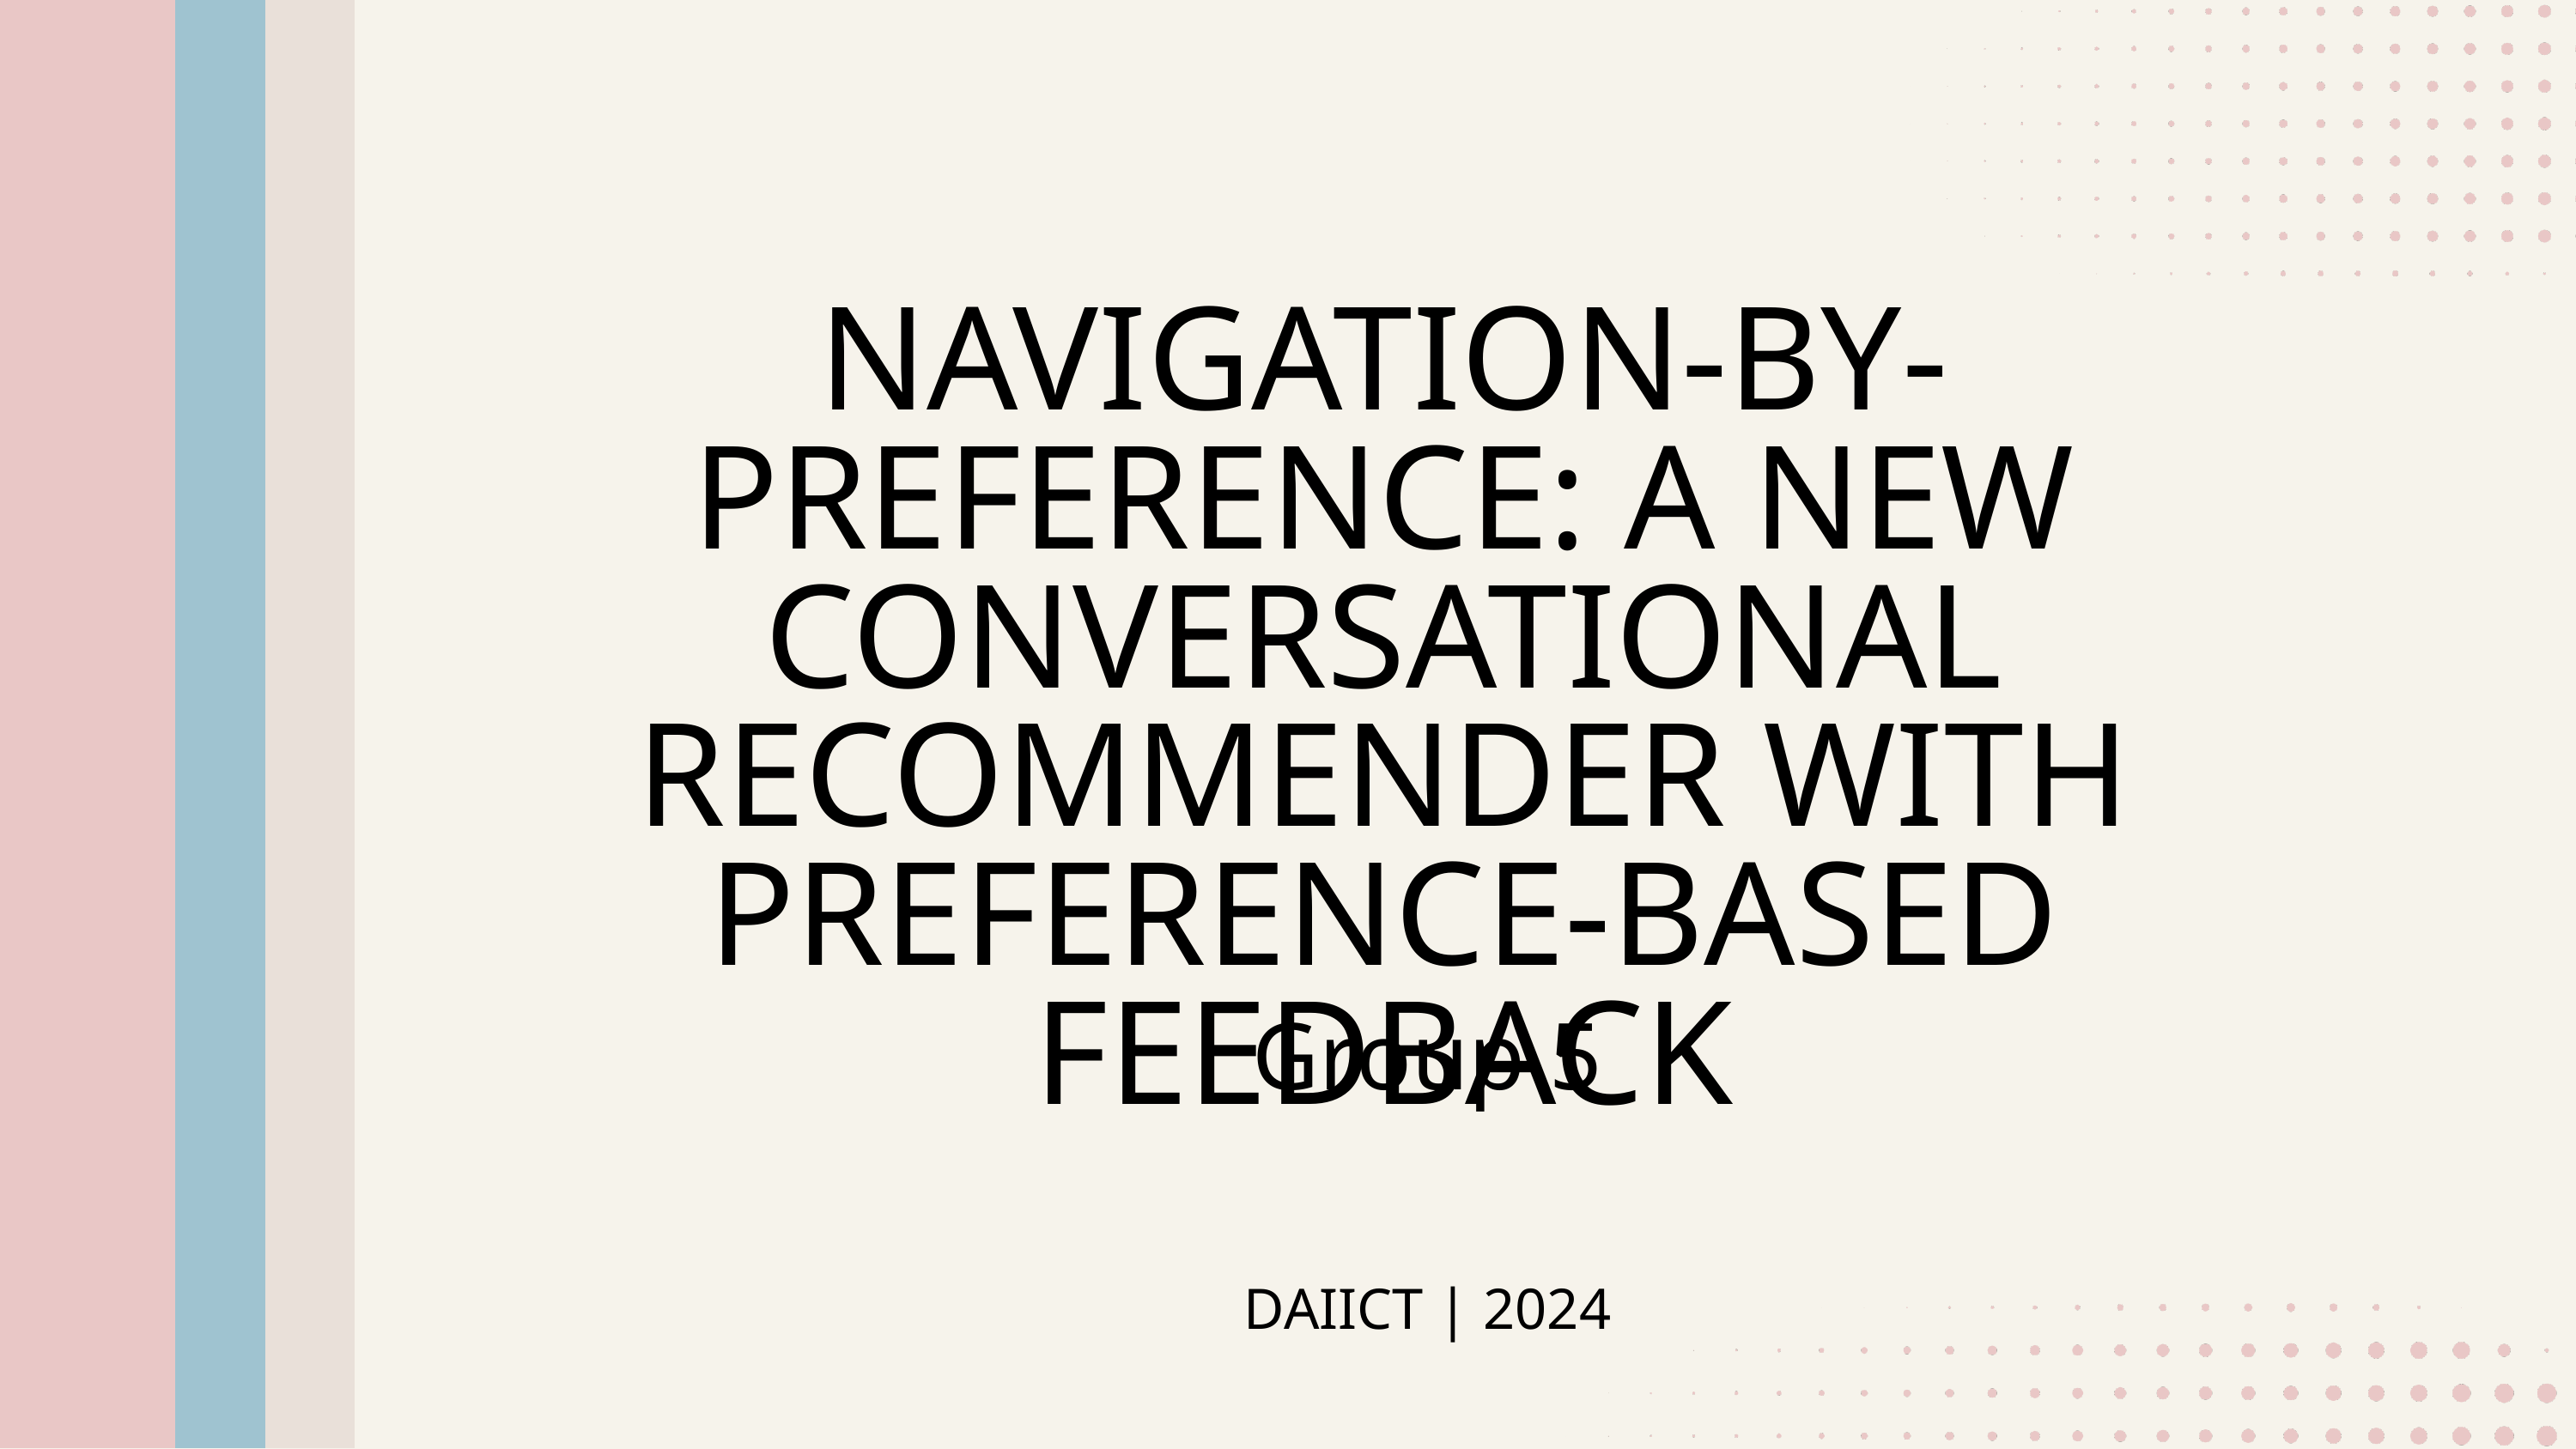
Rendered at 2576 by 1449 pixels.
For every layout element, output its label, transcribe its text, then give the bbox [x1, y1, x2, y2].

text_box Group 5 [832, 979, 2023, 1108]
text_box DAIICT | 2024 [943, 1262, 1913, 1341]
text_box [1565, 1303, 2576, 1449]
text_box NAVIGATION-BY-PREFERENCE: A NEW CONVERSATIONAL RECOMMENDER WITH PREFERENCE-BASED FEEDBACK [406, 300, 2361, 1133]
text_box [0, 0, 355, 1449]
text_box [1910, 0, 2576, 276]
